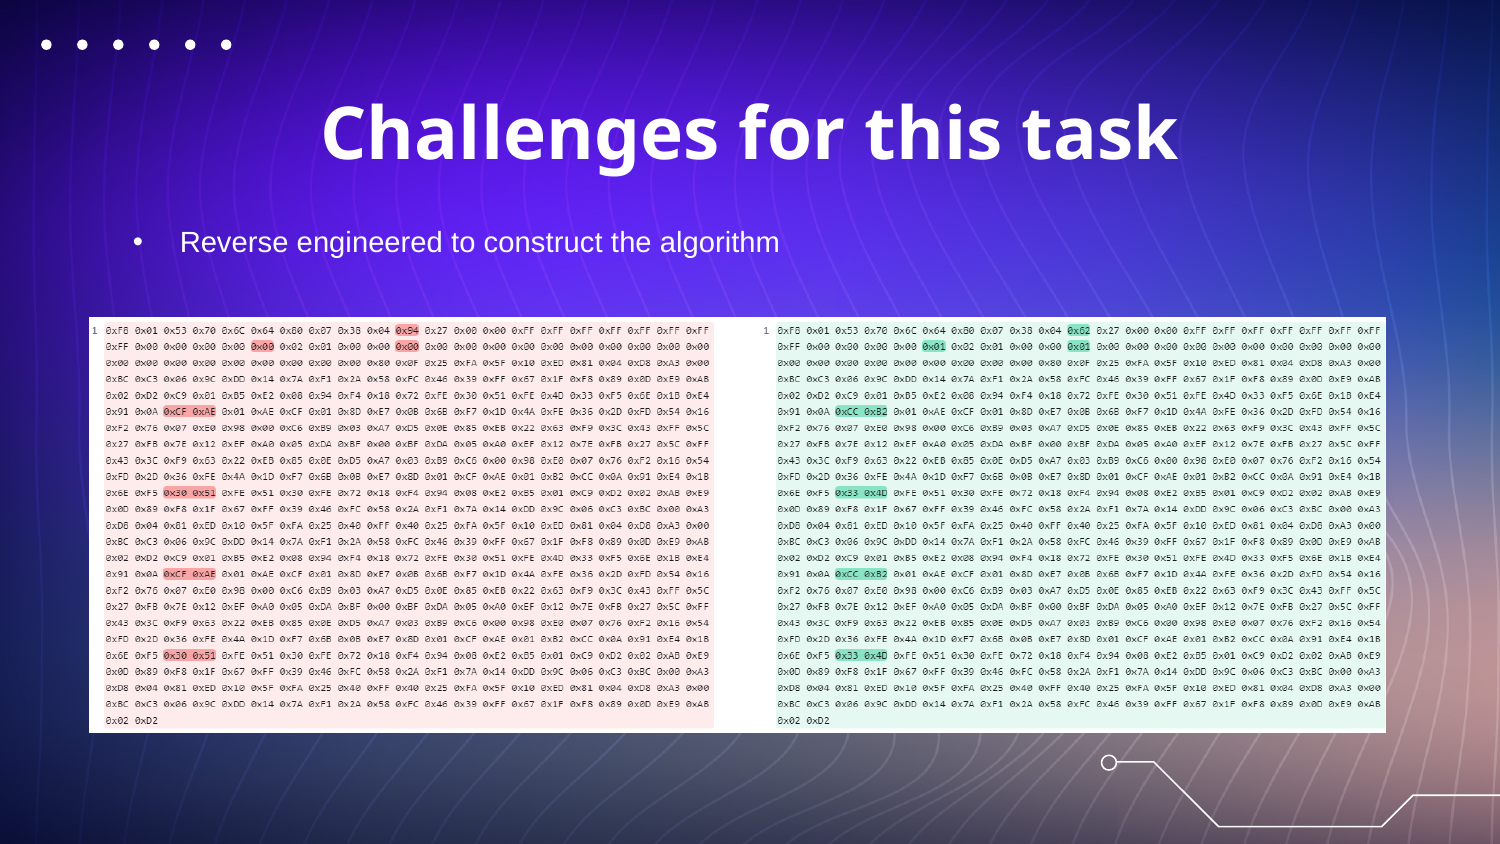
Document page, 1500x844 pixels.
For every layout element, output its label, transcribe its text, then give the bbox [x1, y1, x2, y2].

picture [0, 0, 1500, 844]
title Challenges for this task [118, 71, 1382, 166]
picture [1103, 757, 1115, 769]
text_box Reverse engineered to construct the algorithm [118, 216, 1358, 266]
